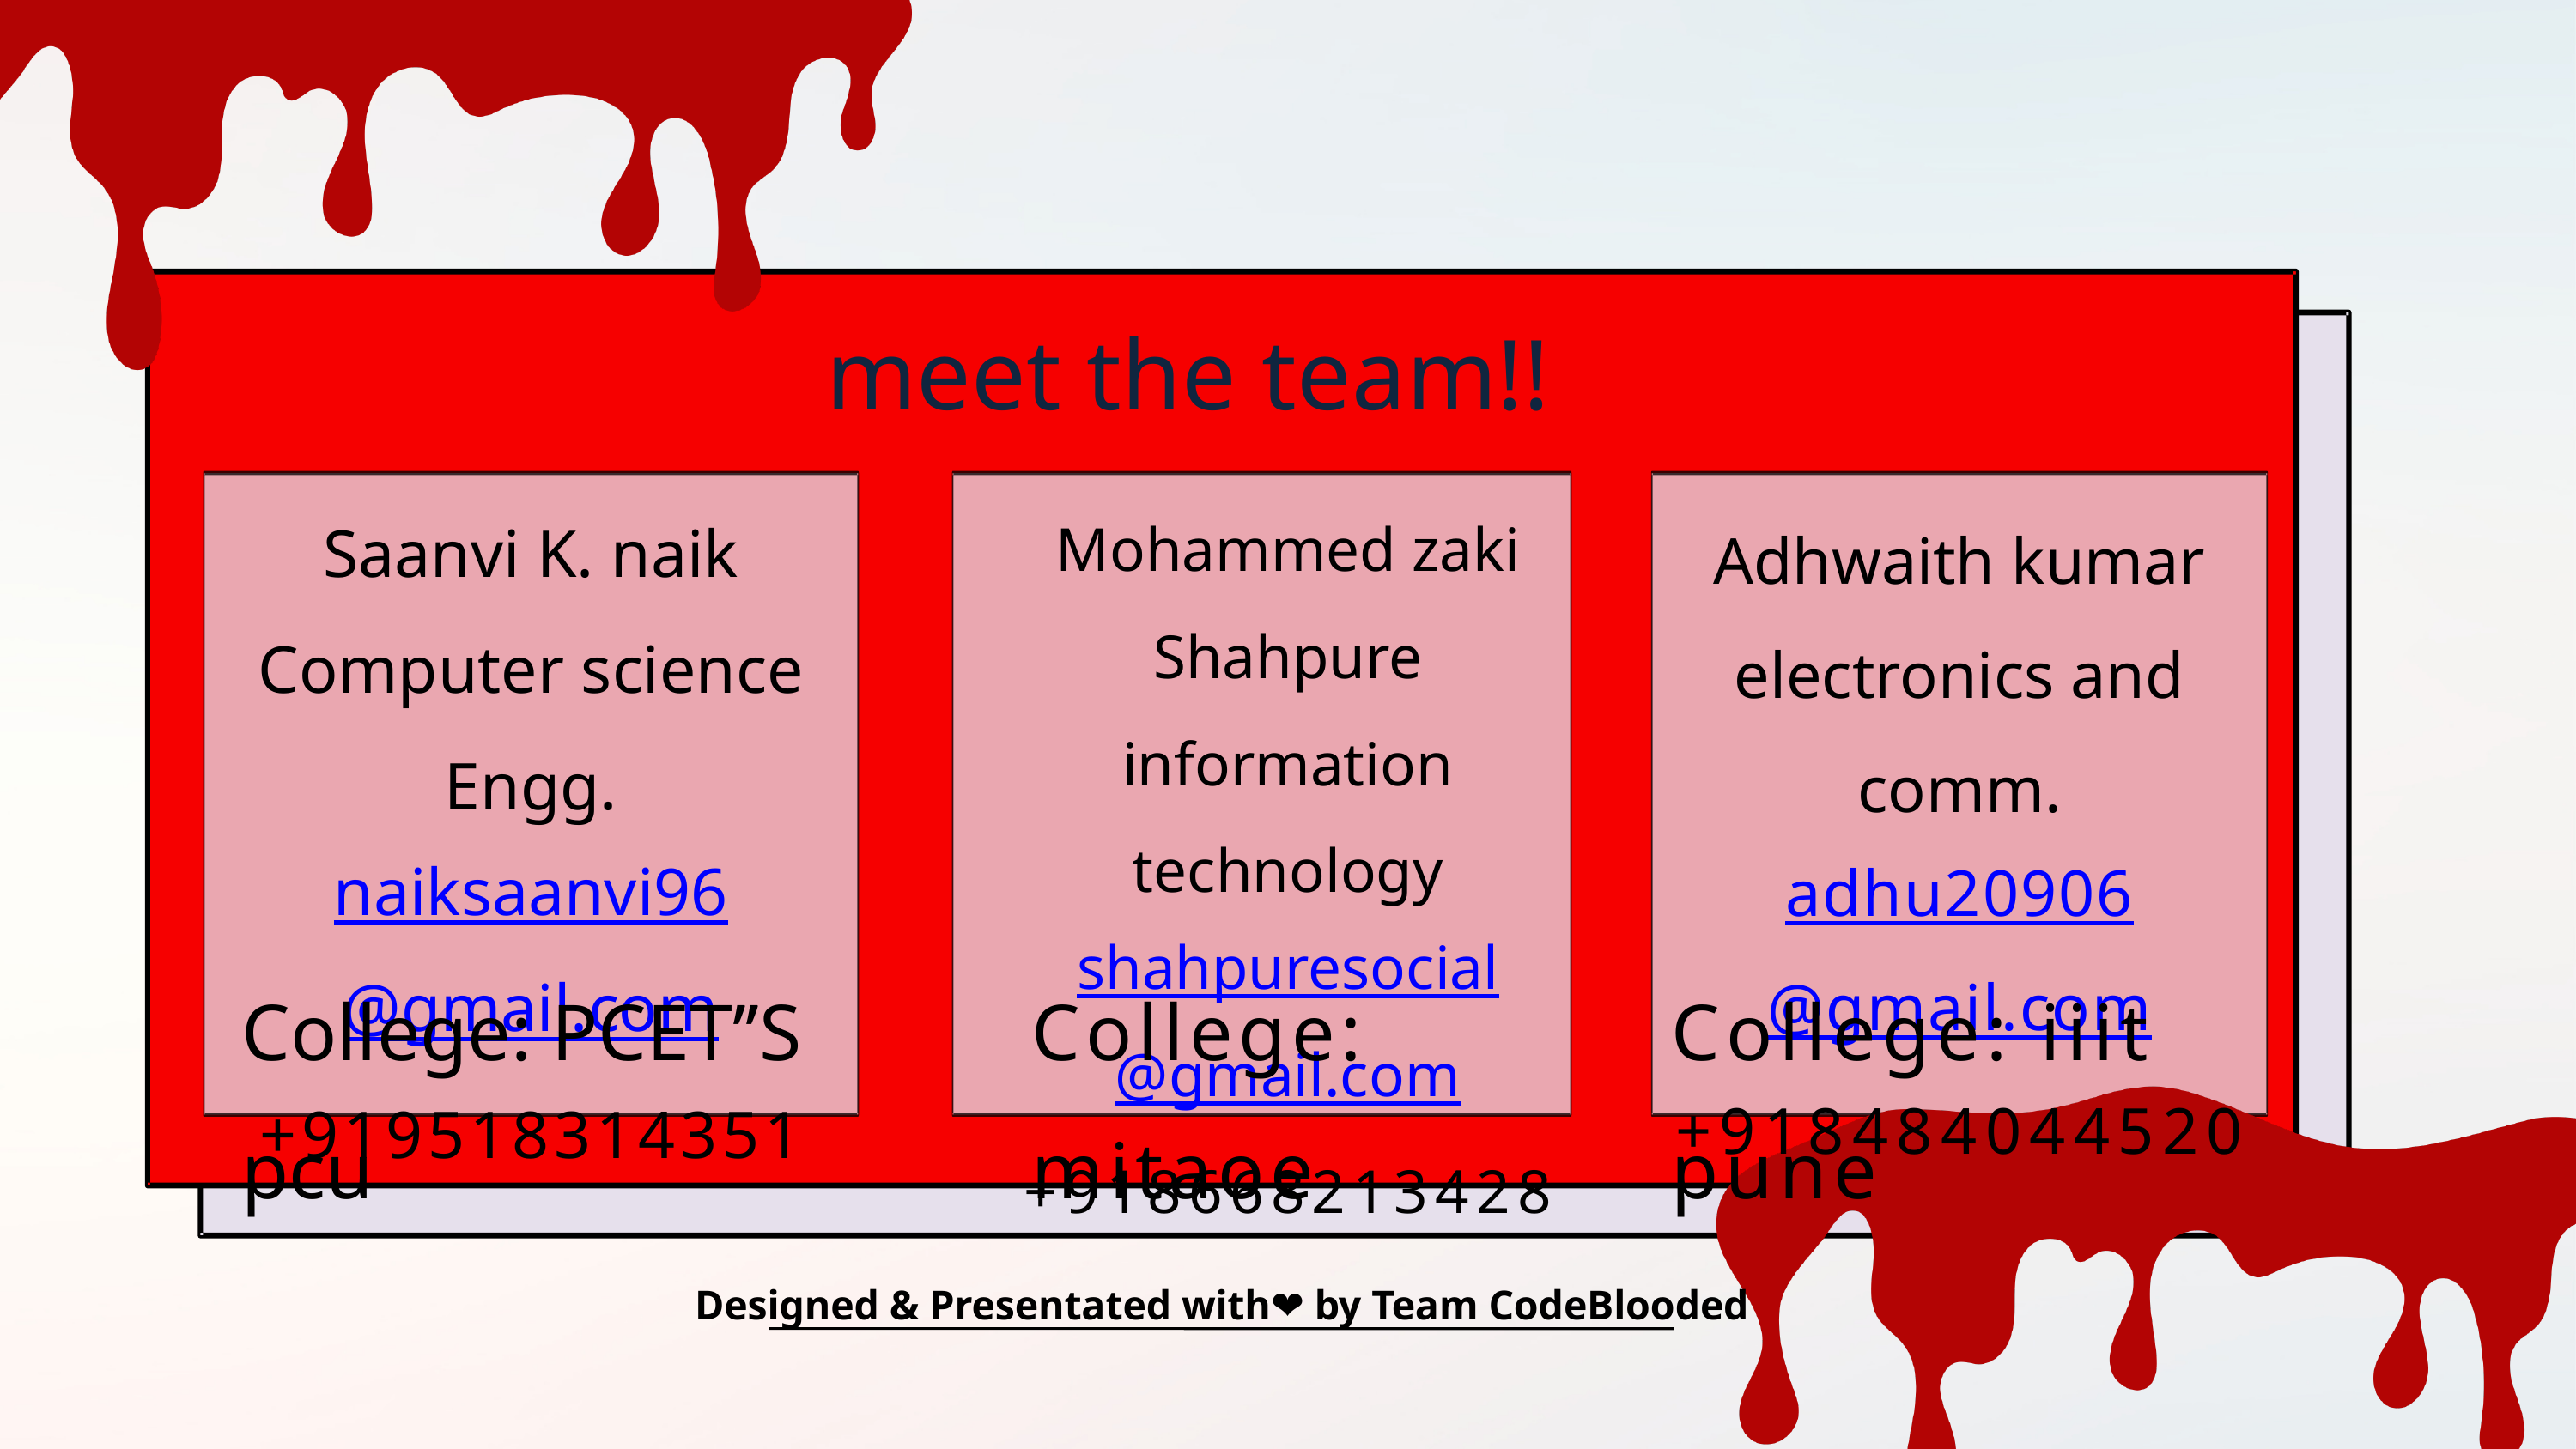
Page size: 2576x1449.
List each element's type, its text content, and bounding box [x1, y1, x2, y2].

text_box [197, 309, 2352, 1239]
text_box [0, 0, 914, 376]
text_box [144, 268, 2300, 1189]
text_box [0, 376, 1714, 1449]
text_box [951, 470, 1572, 1118]
text_box Designed & Presentated with❤️ by Team CodeBlooded [687, 1271, 1757, 1328]
text_box [1714, 1085, 2576, 1449]
text_box [914, 0, 2576, 1085]
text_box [1650, 470, 2269, 1118]
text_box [203, 470, 860, 1118]
